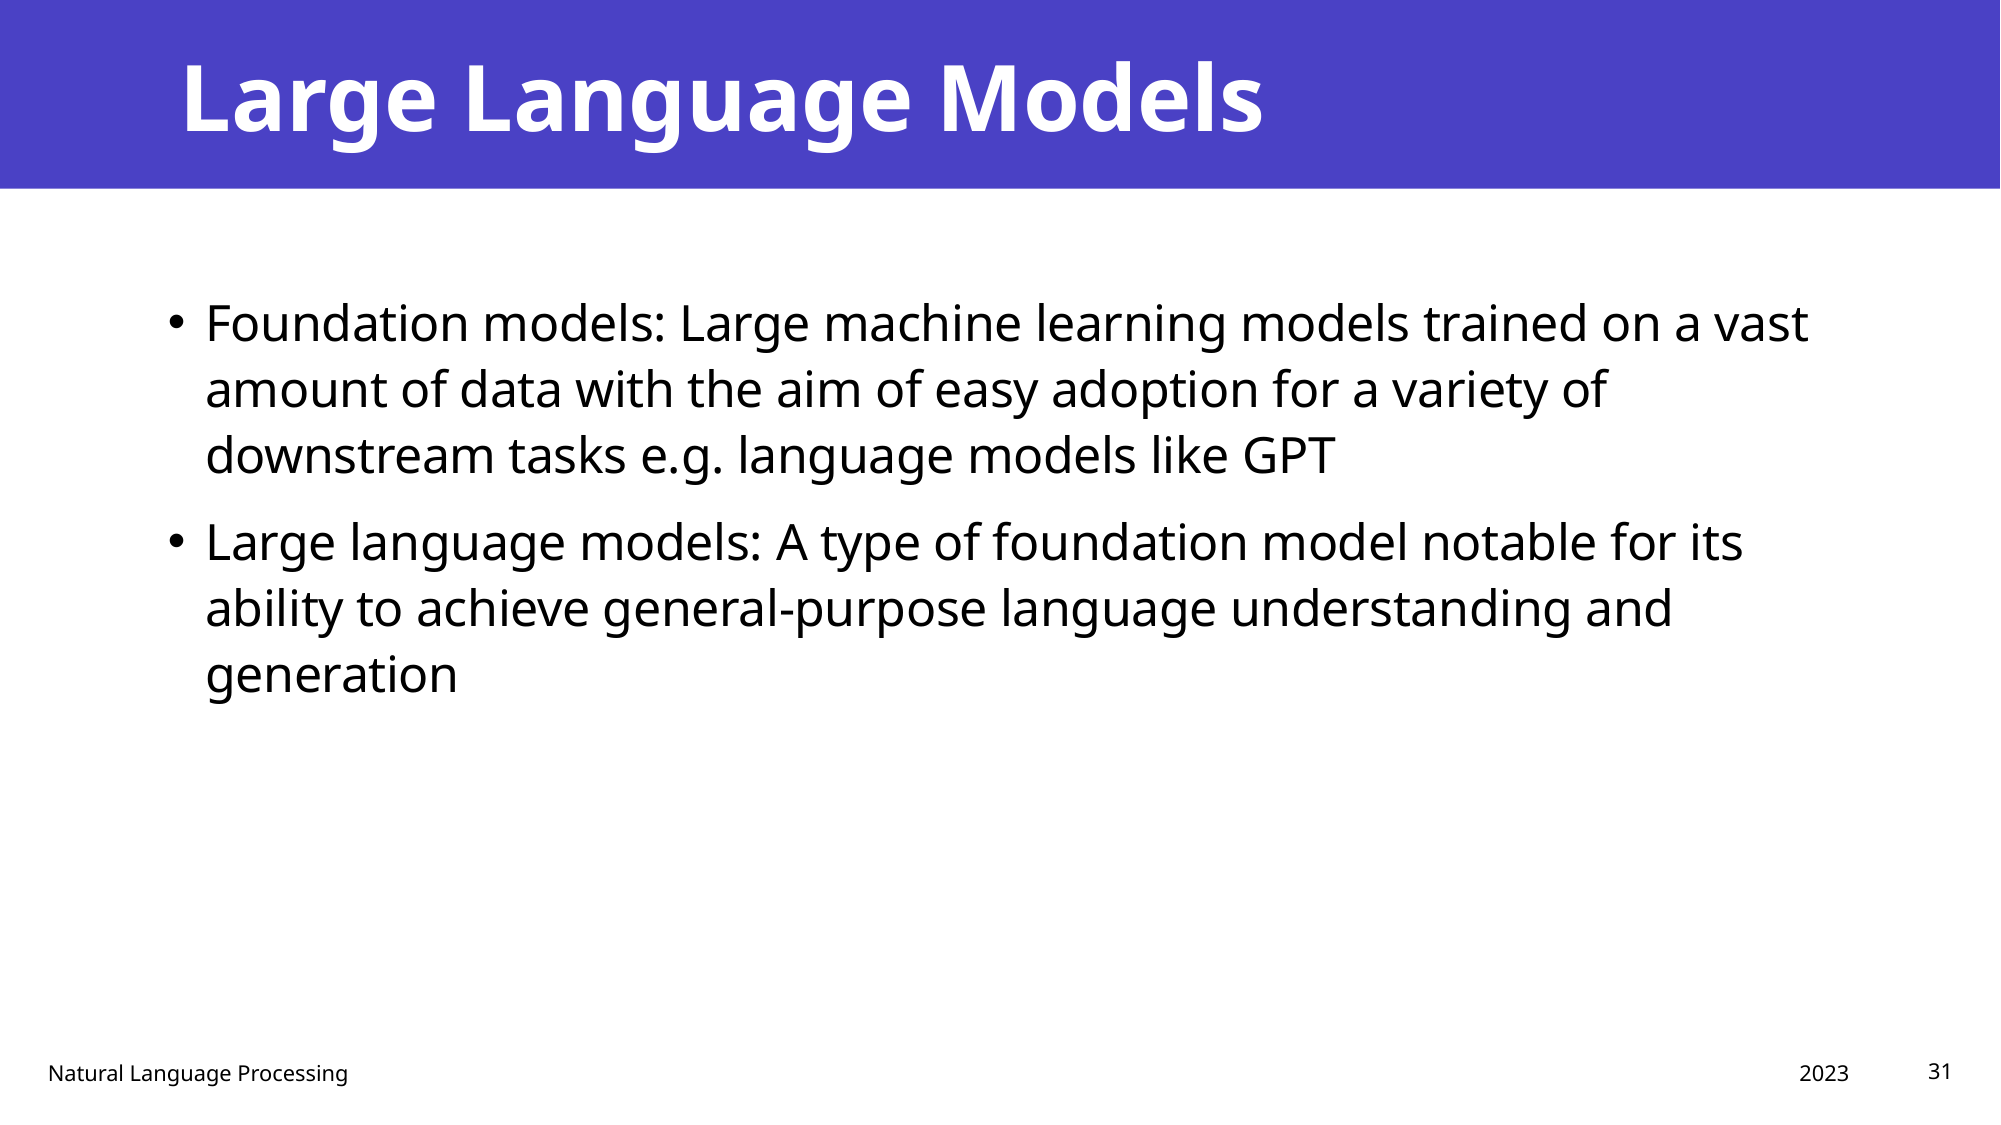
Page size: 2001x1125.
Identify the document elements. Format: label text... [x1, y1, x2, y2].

slide_number 2023 [1150, 1042, 1864, 1103]
title Large Language Models [164, 31, 1710, 159]
footer Natural Language Processing [33, 1042, 827, 1103]
slide_number 31 [1864, 1042, 1968, 1103]
list Foundation models: Large machine learning models trained on a vast amount of data with the aim of easy adoption for a variety of downstream tasks e.g. language models like GPT Large language models: A type of foundation model notable for its ability to achieve general-purpose language understanding and generation [152, 278, 1848, 986]
